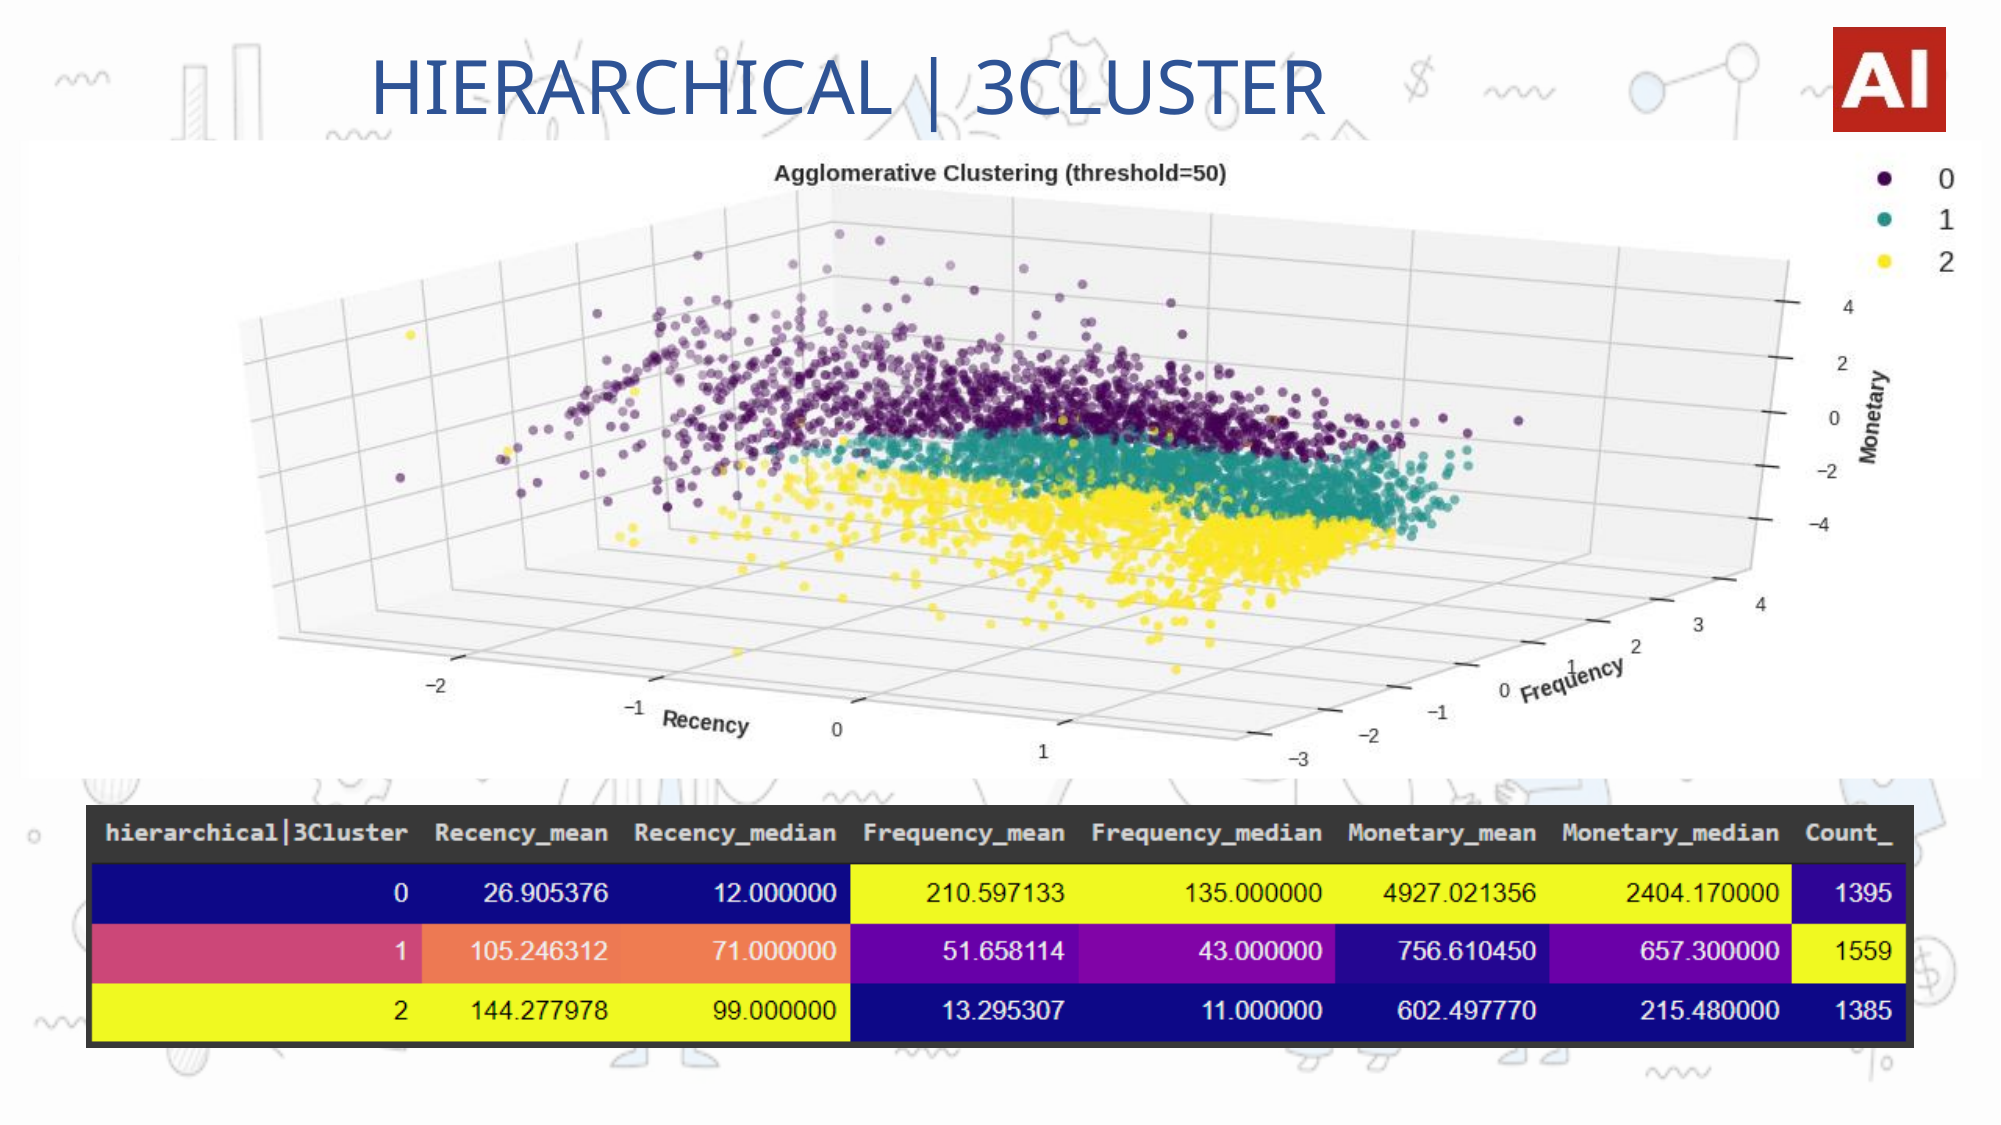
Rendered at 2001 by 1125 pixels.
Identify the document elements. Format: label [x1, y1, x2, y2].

text_box [5, 27, 1995, 794]
picture [0, 0, 2000, 1125]
